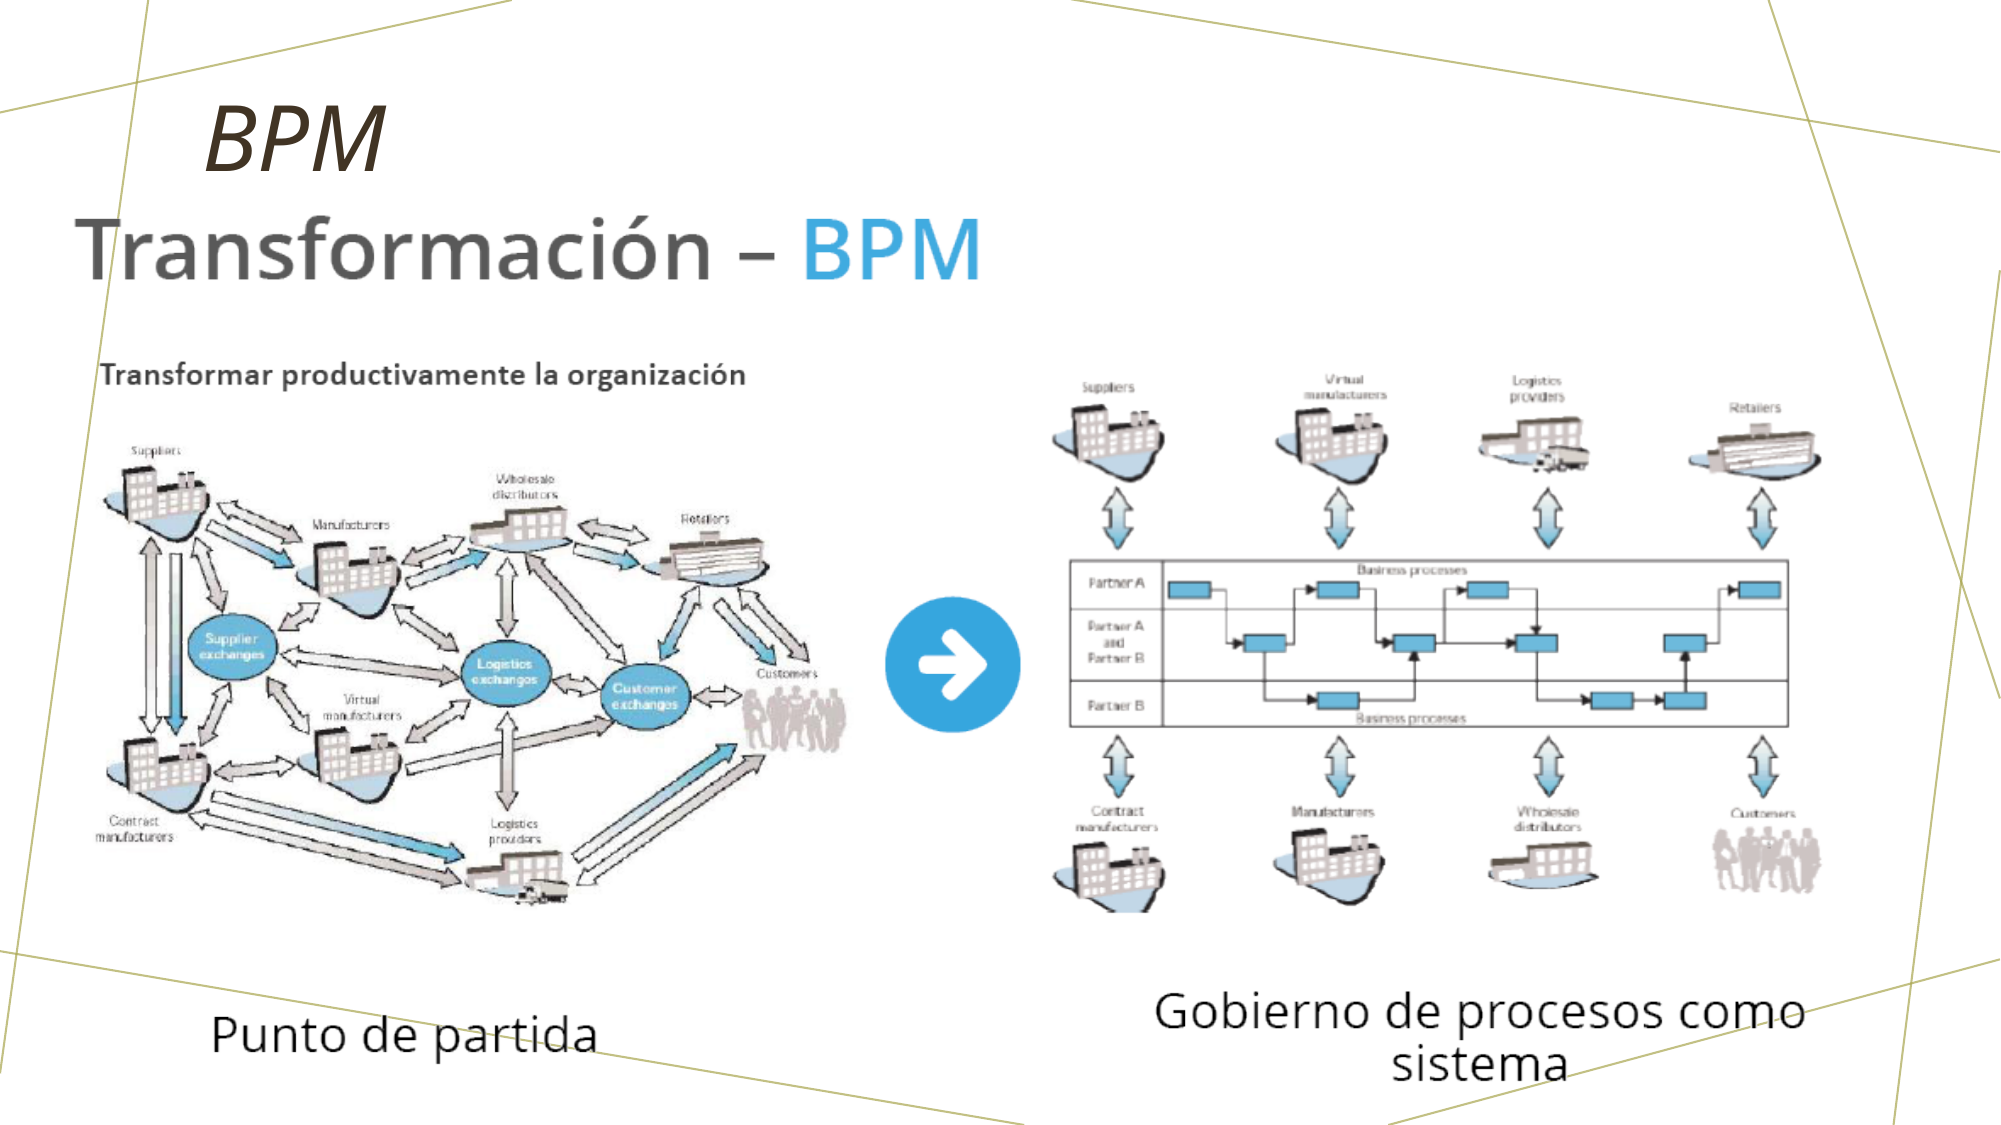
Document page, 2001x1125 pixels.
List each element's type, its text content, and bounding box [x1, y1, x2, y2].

picture [56, 197, 1857, 1097]
title BPM [187, 28, 1813, 197]
